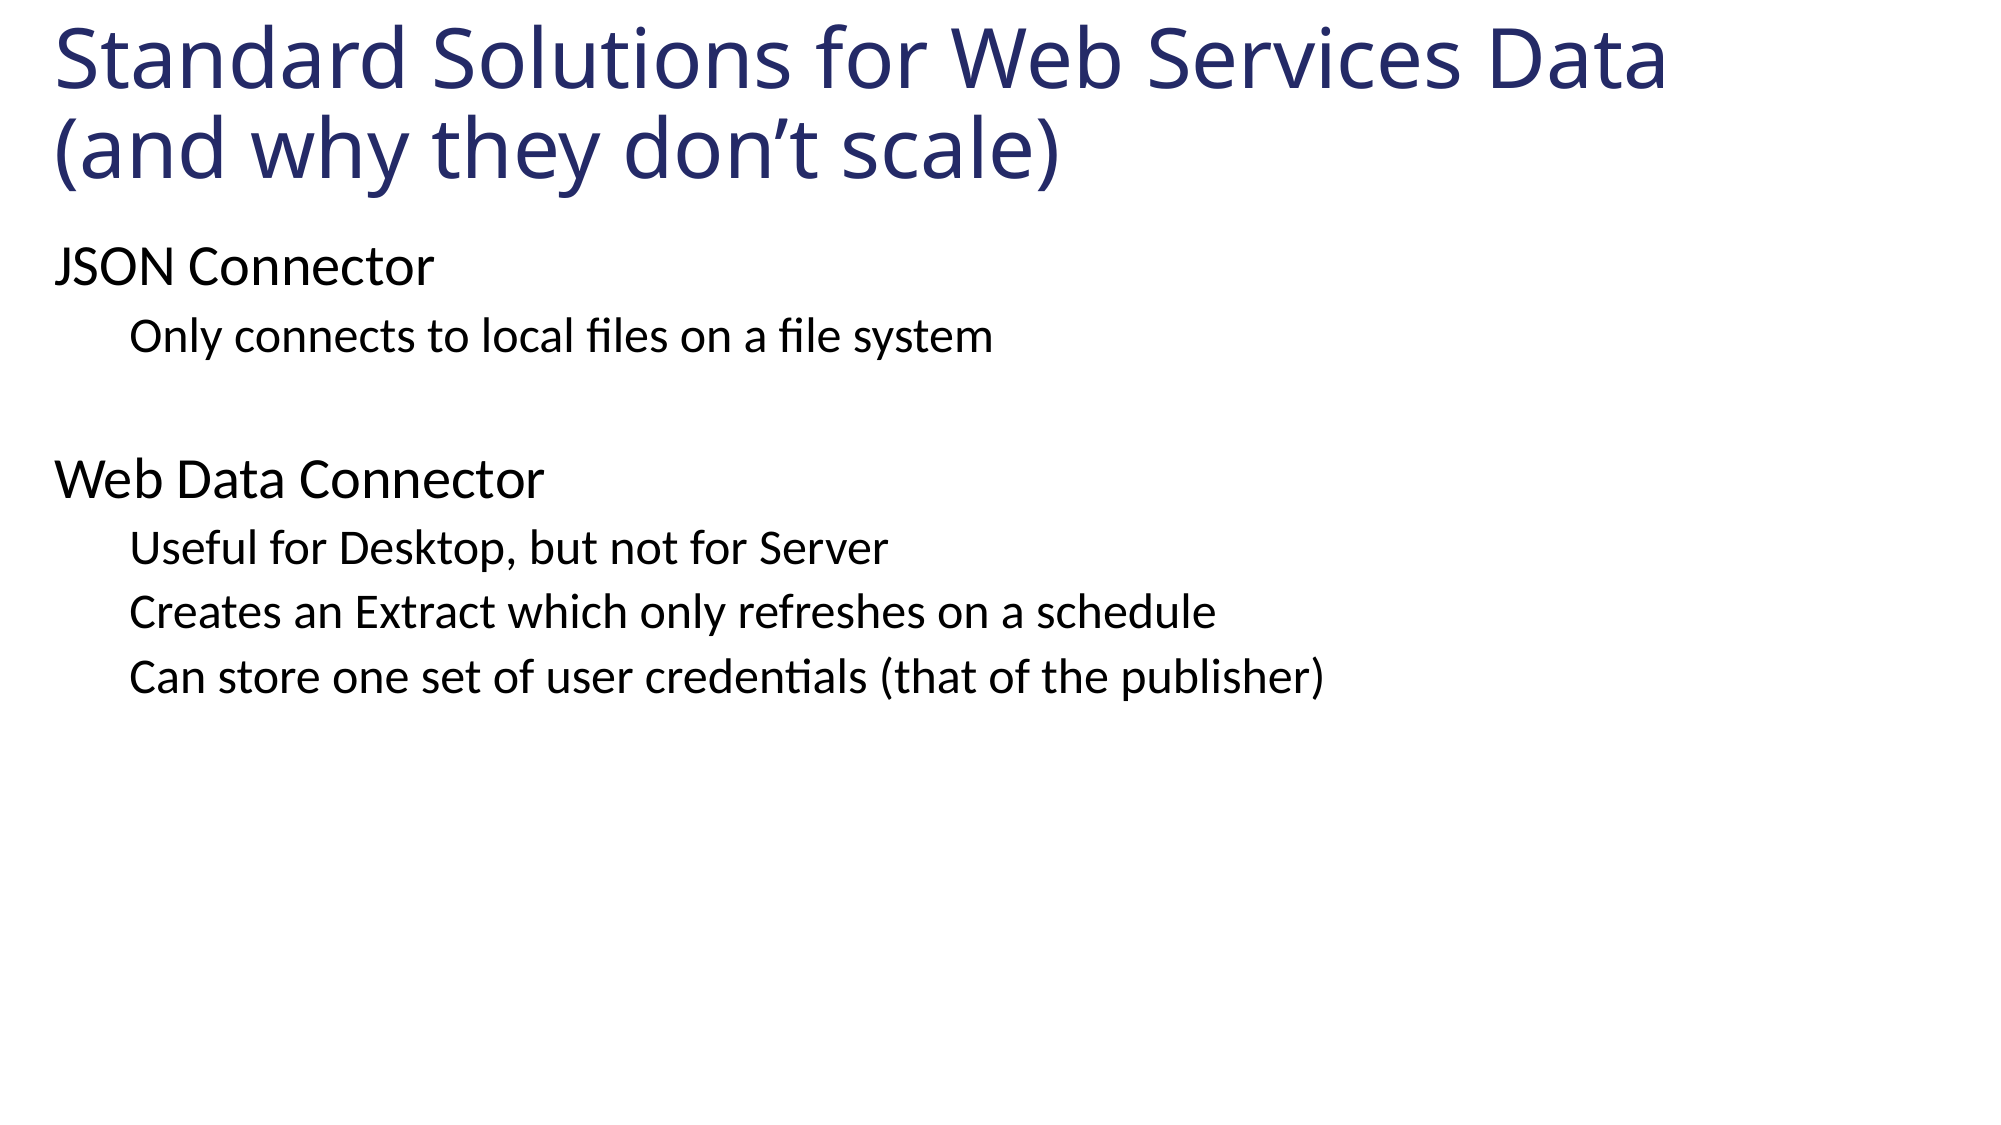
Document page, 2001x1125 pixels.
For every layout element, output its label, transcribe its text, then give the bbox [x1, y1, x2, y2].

list JSON Connector Only connects to local files on a file system Web Data Connector Useful for Desktop, but not for Server Creates an Extract which only refreshes on a schedule Can store one set of user credentials (that of the publisher) [39, 228, 1967, 936]
title Standard Solutions for Web Services Data (and why they don’t scale) [39, 38, 1967, 175]
